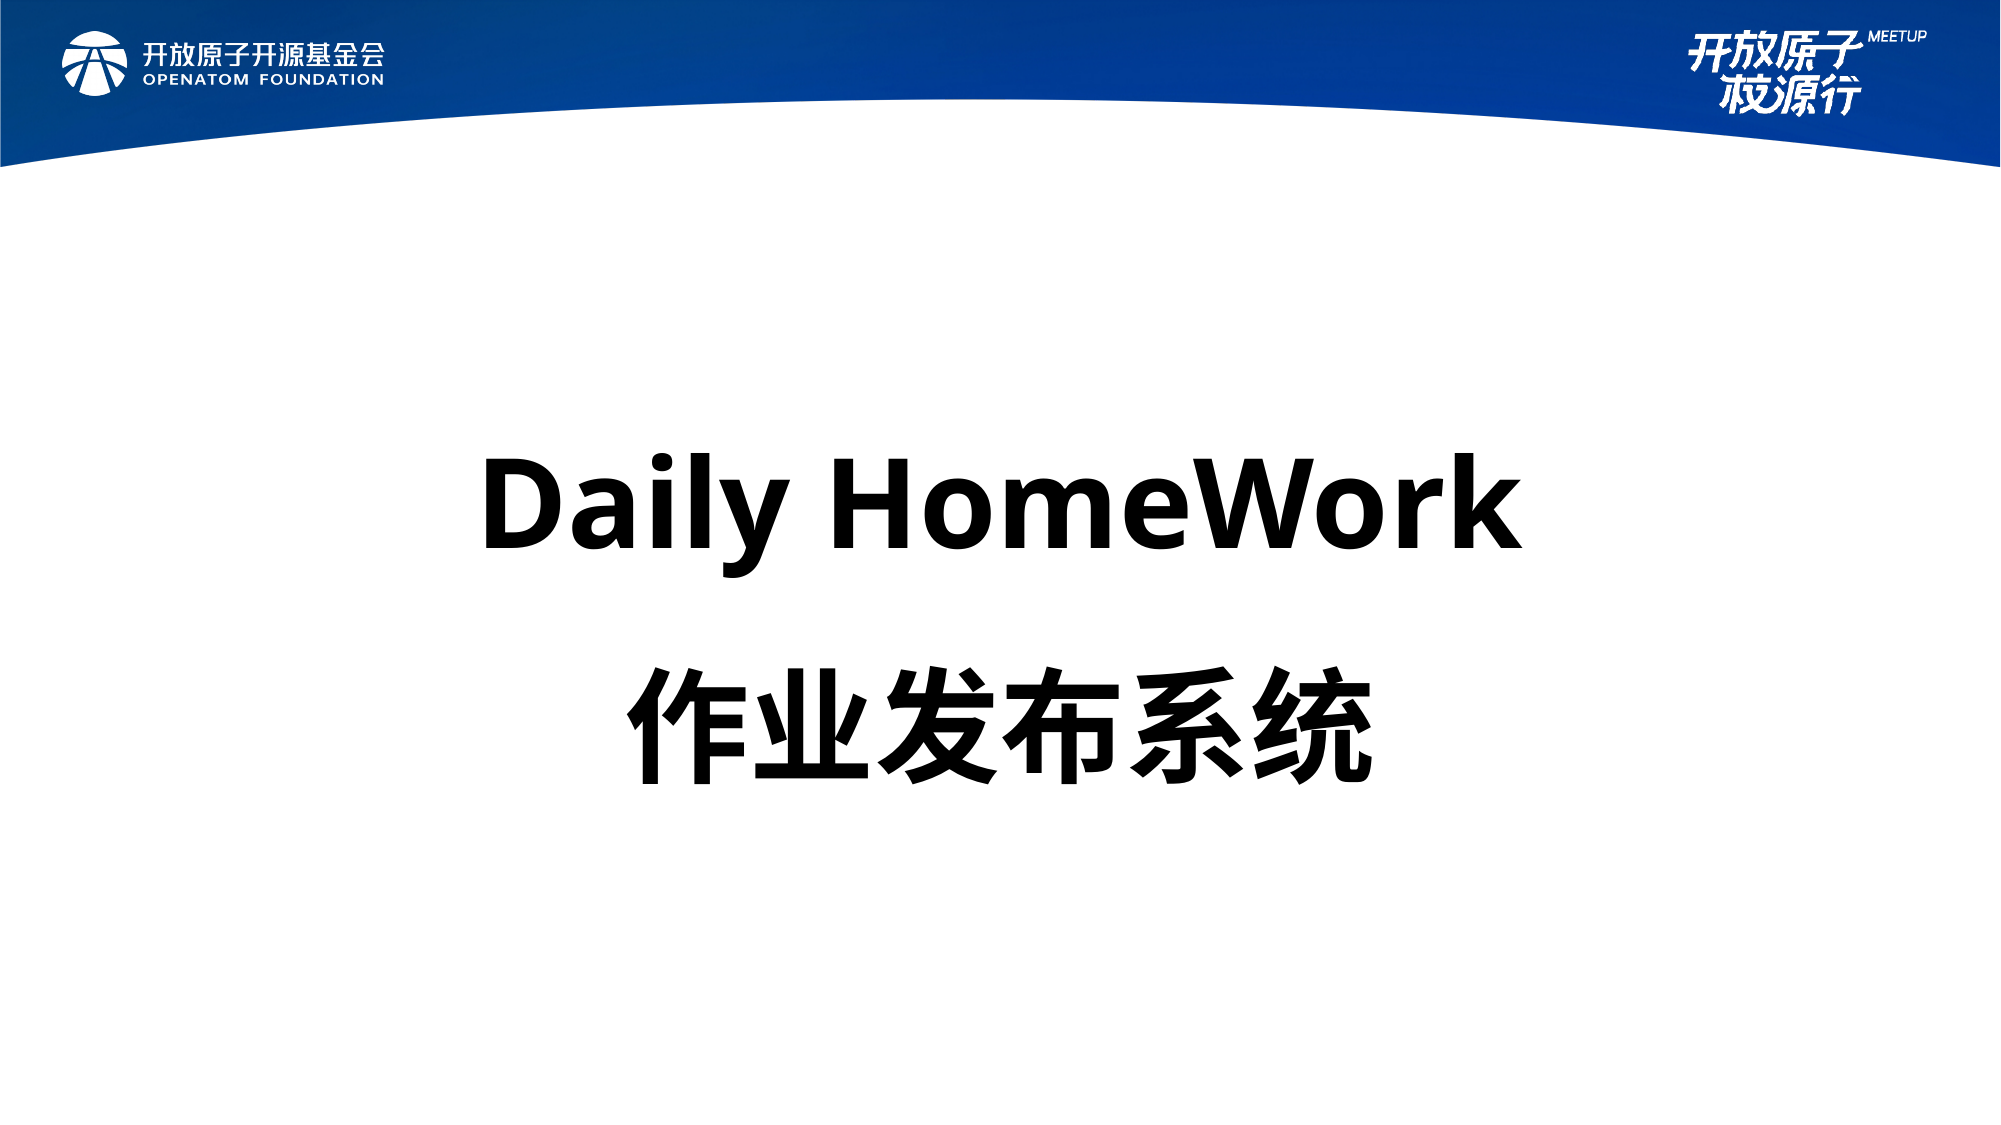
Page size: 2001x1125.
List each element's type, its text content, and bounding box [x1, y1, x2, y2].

picture [0, 0, 2001, 174]
text_box Daily HomeWork 作业发布系统 [88, 341, 1912, 806]
